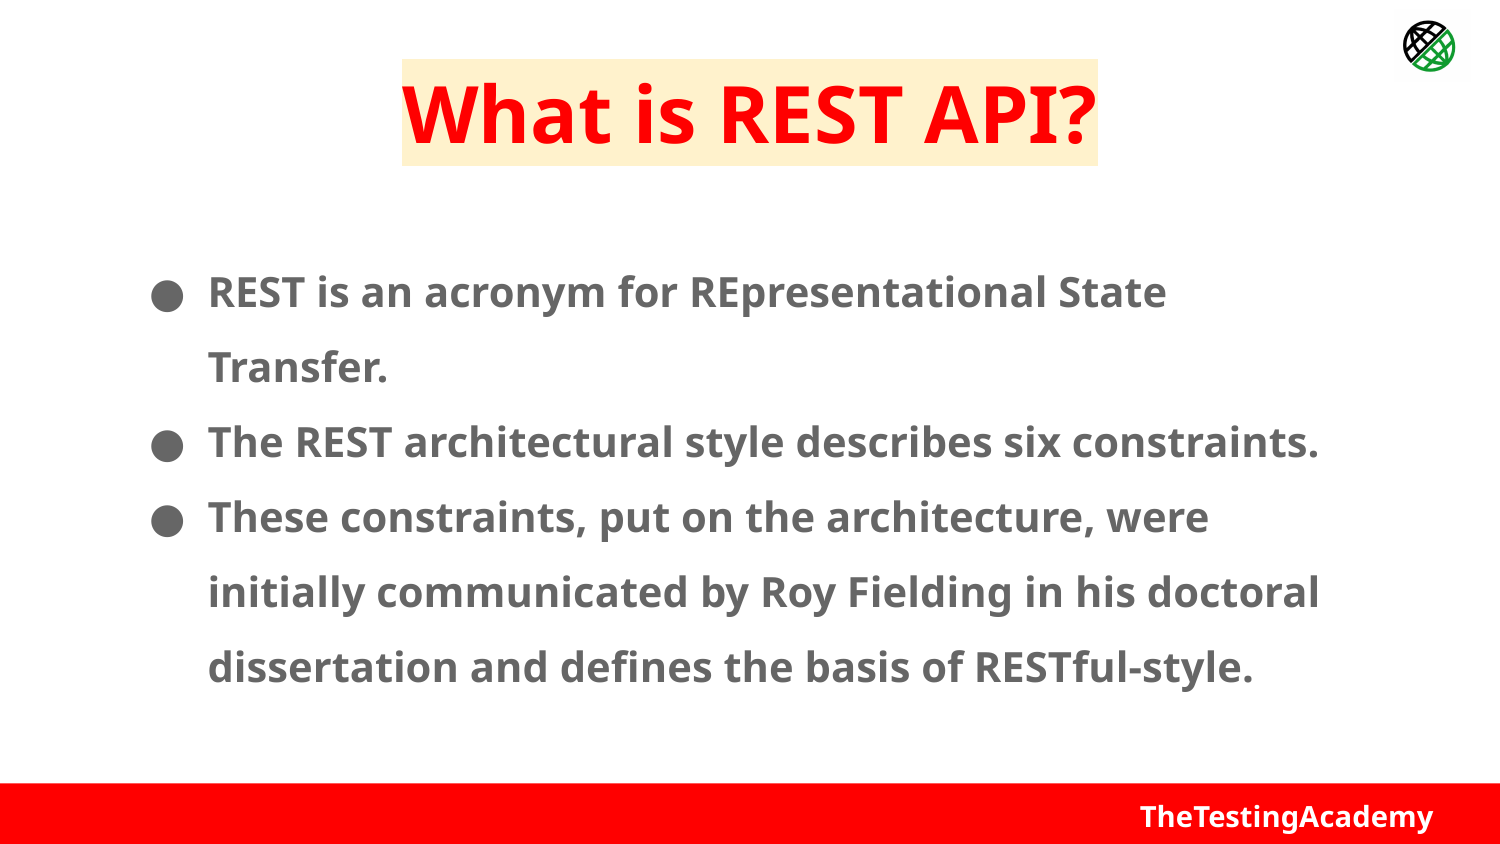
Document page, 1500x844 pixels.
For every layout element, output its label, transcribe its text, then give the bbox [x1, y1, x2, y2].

picture [1393, 9, 1471, 82]
title What is REST API? [51, 42, 1449, 181]
text_box REST is an acronym for REpresentational State Transfer. The REST architectural style describes six constraints. These constraints, put on the architecture, were initially communicated by Roy Fielding in his doctoral dissertation and defines the basis of RESTful-style. [117, 226, 1365, 618]
